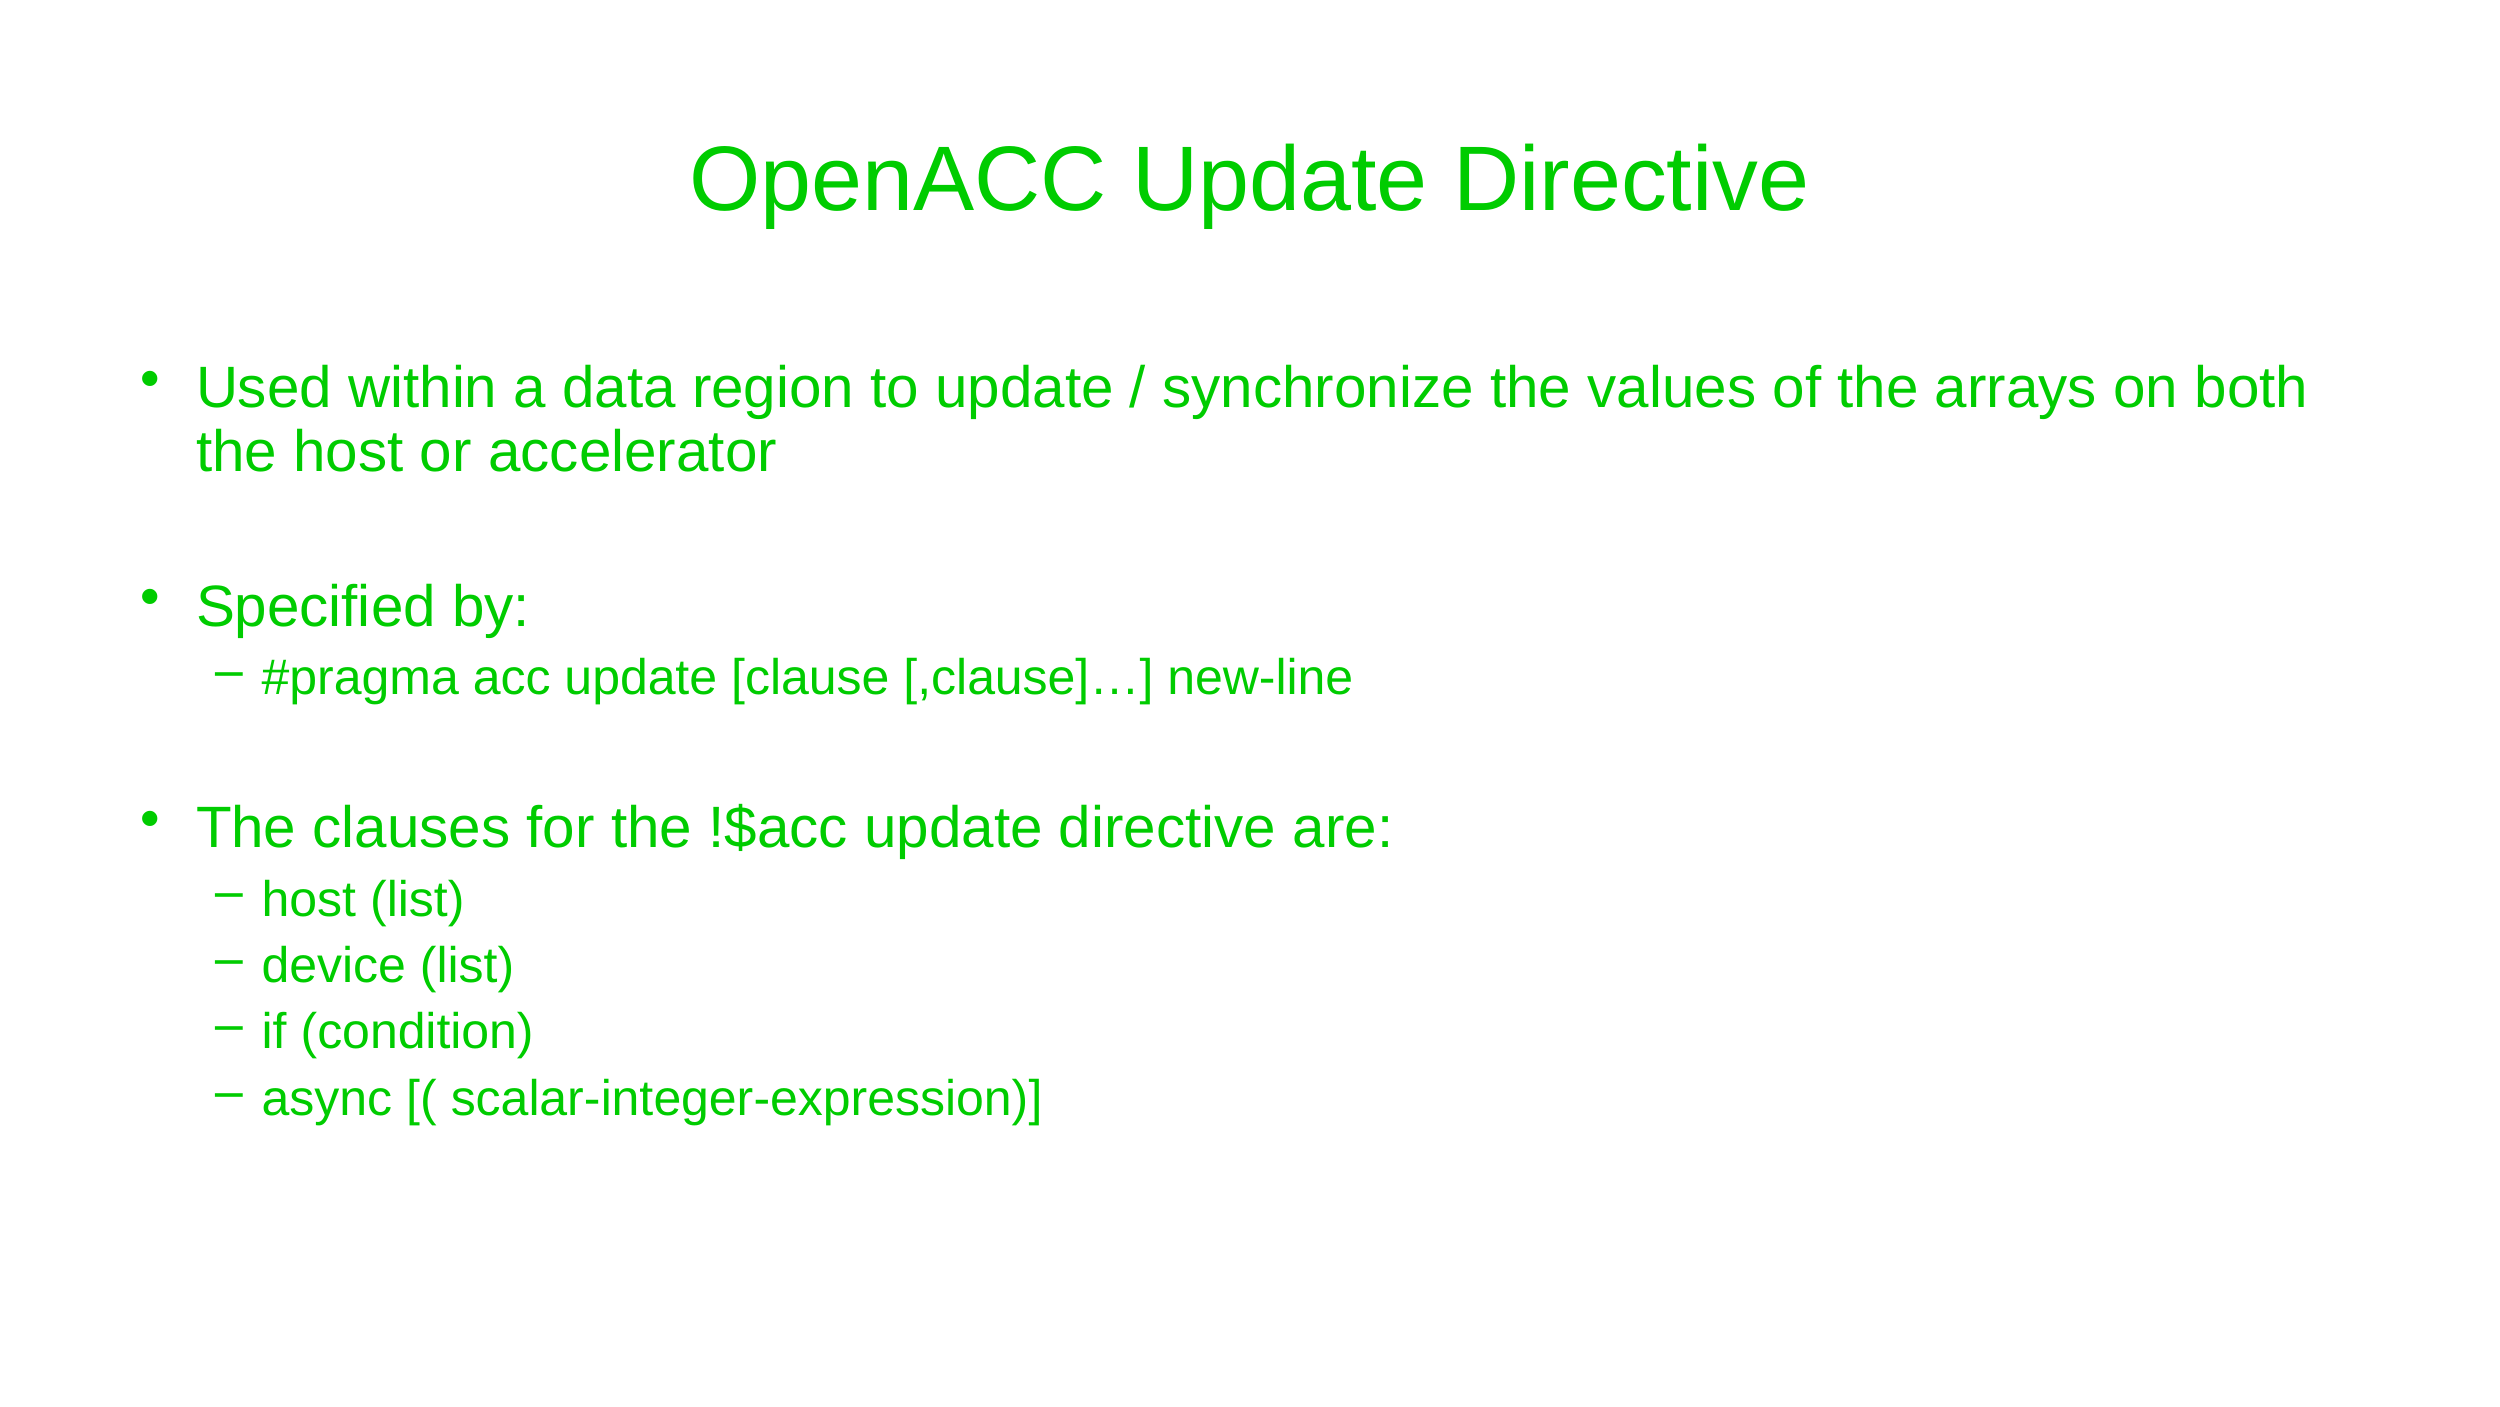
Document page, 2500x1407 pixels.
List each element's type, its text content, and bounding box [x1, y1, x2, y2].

title OpenACC Update Directive [125, 56, 2376, 265]
list Used within a data region to update / synchronize the values of the arrays on both the host or accelerator Specified by: #pragma acc update [clause [,clause]…] new-line The clauses for the !$acc update directive are: host (list) device (list) if (condition) async [( scalar-integer-expression)] [125, 265, 2376, 1202]
